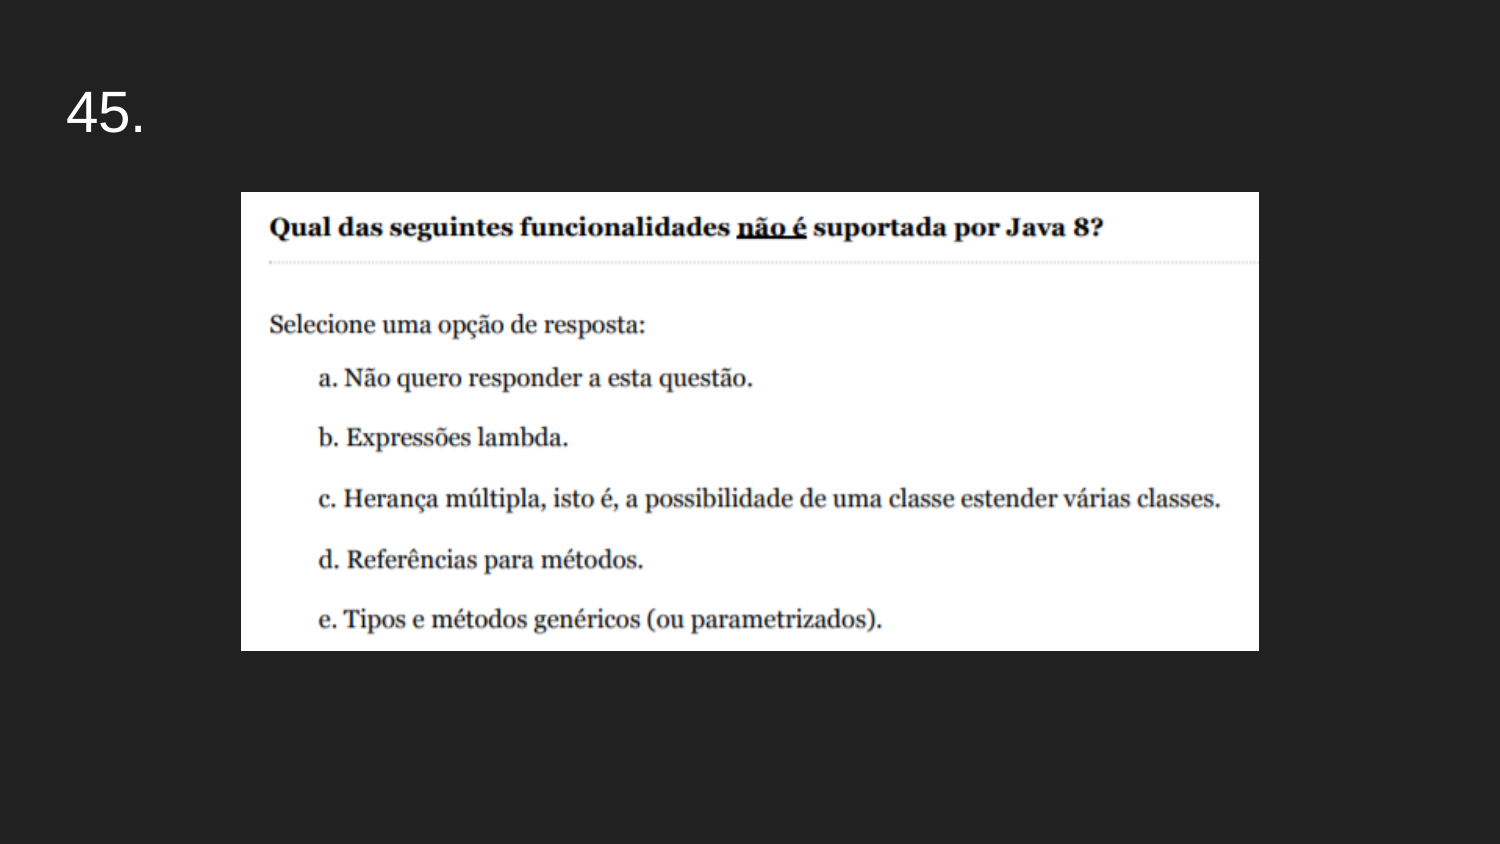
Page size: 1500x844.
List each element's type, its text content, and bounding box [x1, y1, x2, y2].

picture [241, 192, 1259, 651]
title 45. [51, 59, 1449, 153]
